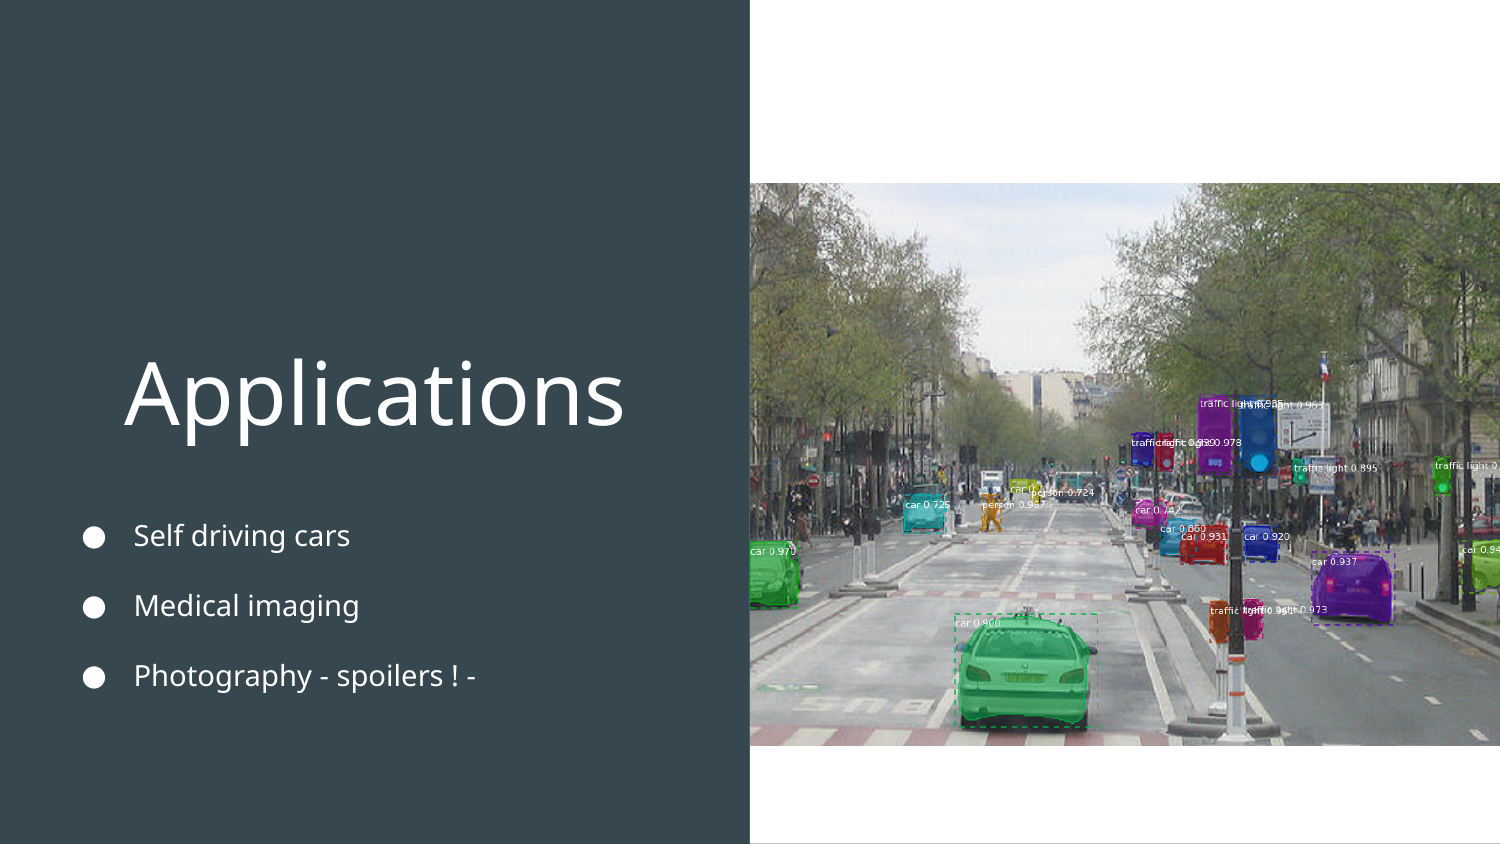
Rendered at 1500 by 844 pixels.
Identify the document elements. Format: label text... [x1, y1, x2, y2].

text_box Self driving cars Medical imaging Photography - spoilers ! - [43, 502, 682, 783]
title Applications [43, 177, 708, 458]
picture [749, 183, 1500, 746]
